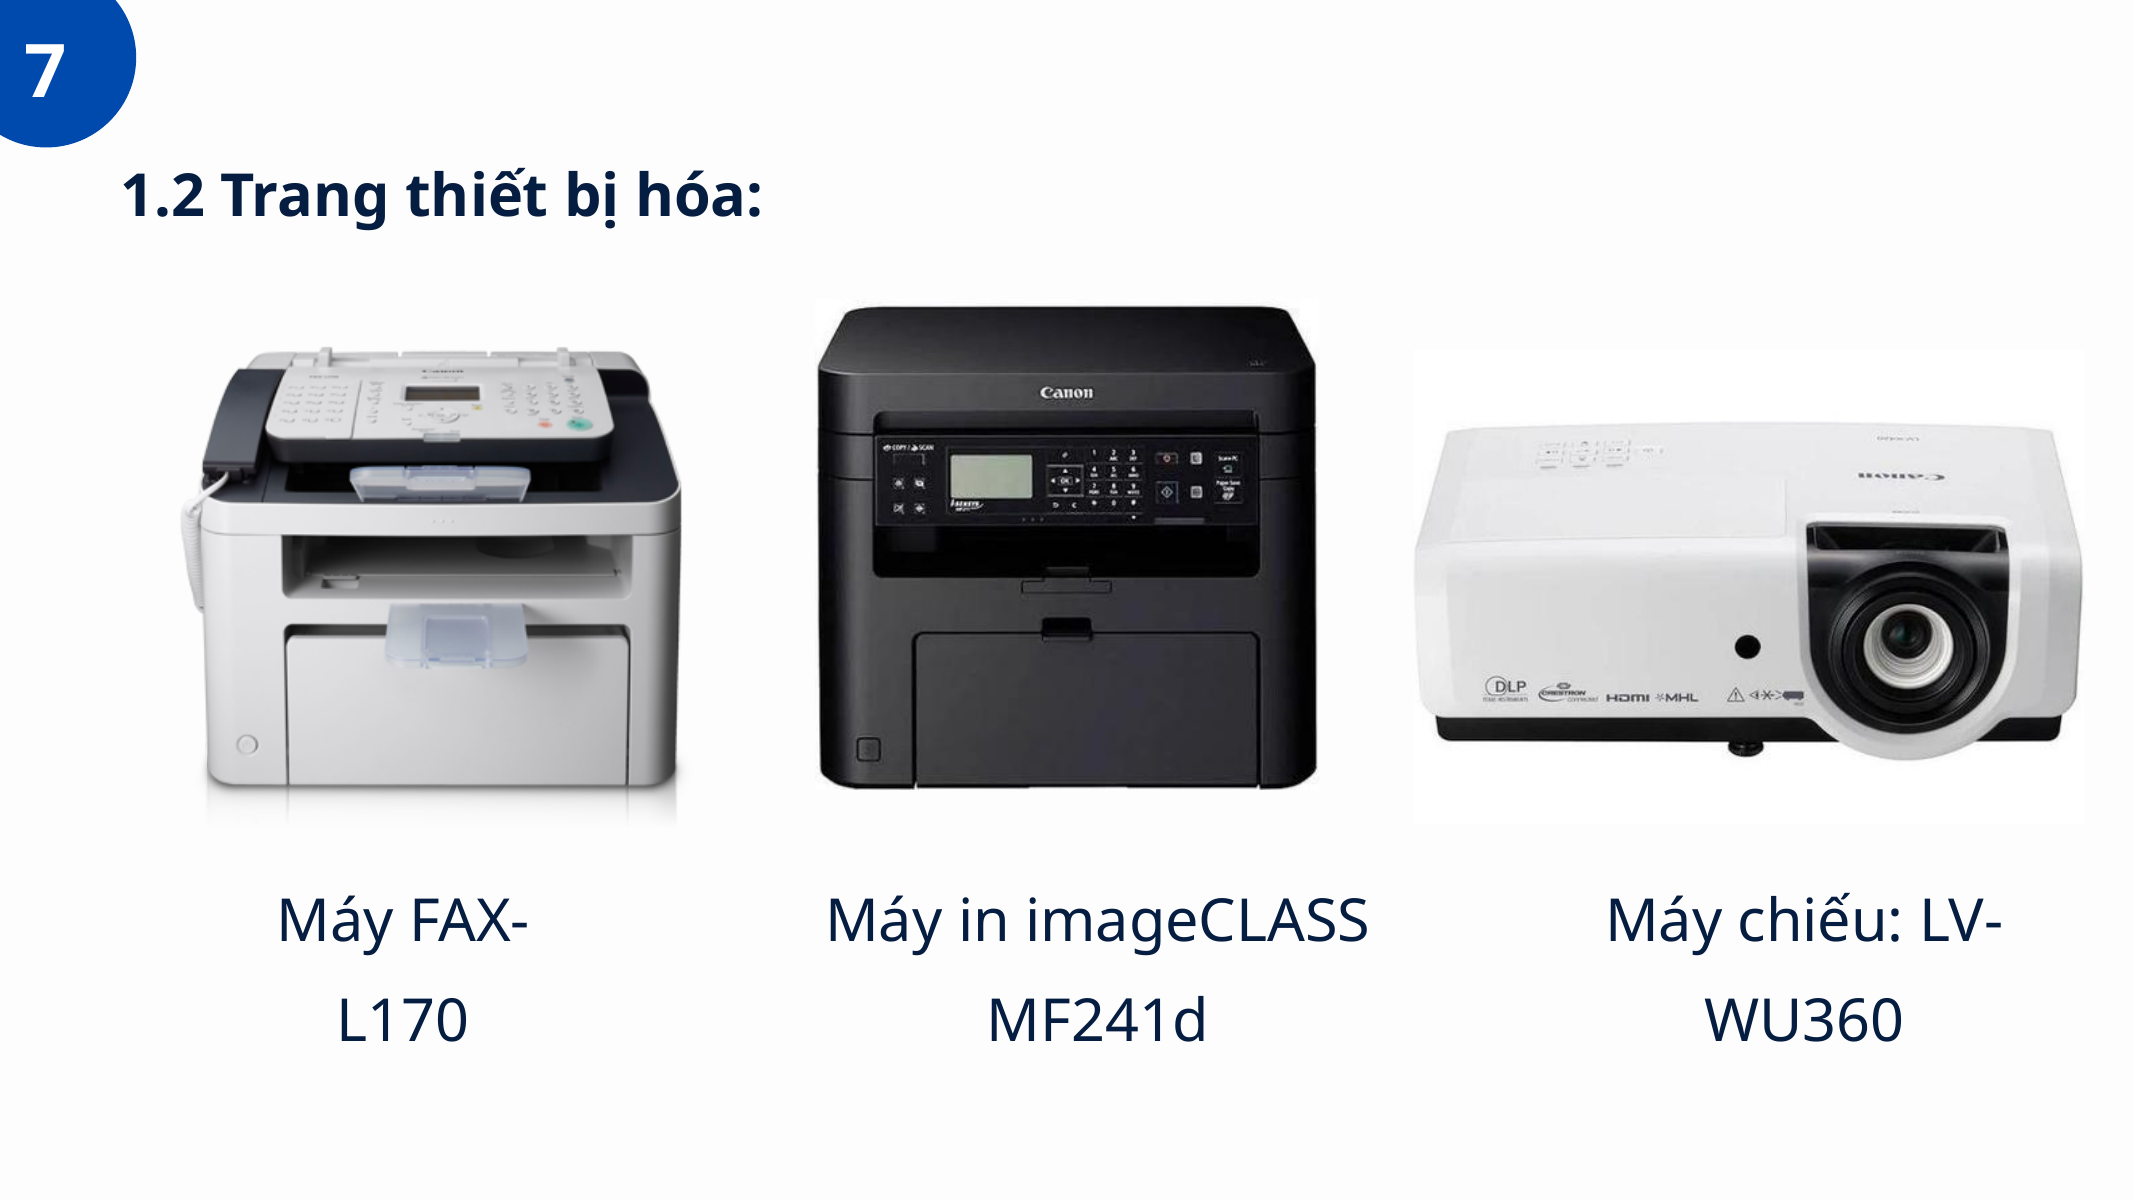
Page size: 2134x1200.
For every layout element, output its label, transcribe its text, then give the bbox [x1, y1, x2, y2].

text_box 1.2 Trang thiết bị hóa: [120, 128, 2014, 328]
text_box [0, 0, 137, 148]
text_box Máy chiếu: LV-WU360 [1524, 854, 2085, 1054]
text_box [814, 299, 1320, 791]
text_box Máy FAX-L170 [222, 854, 585, 1054]
text_box [142, 331, 722, 844]
text_box Máy in imageCLASS MF241d [742, 854, 1454, 1054]
text_box [1412, 350, 2085, 824]
